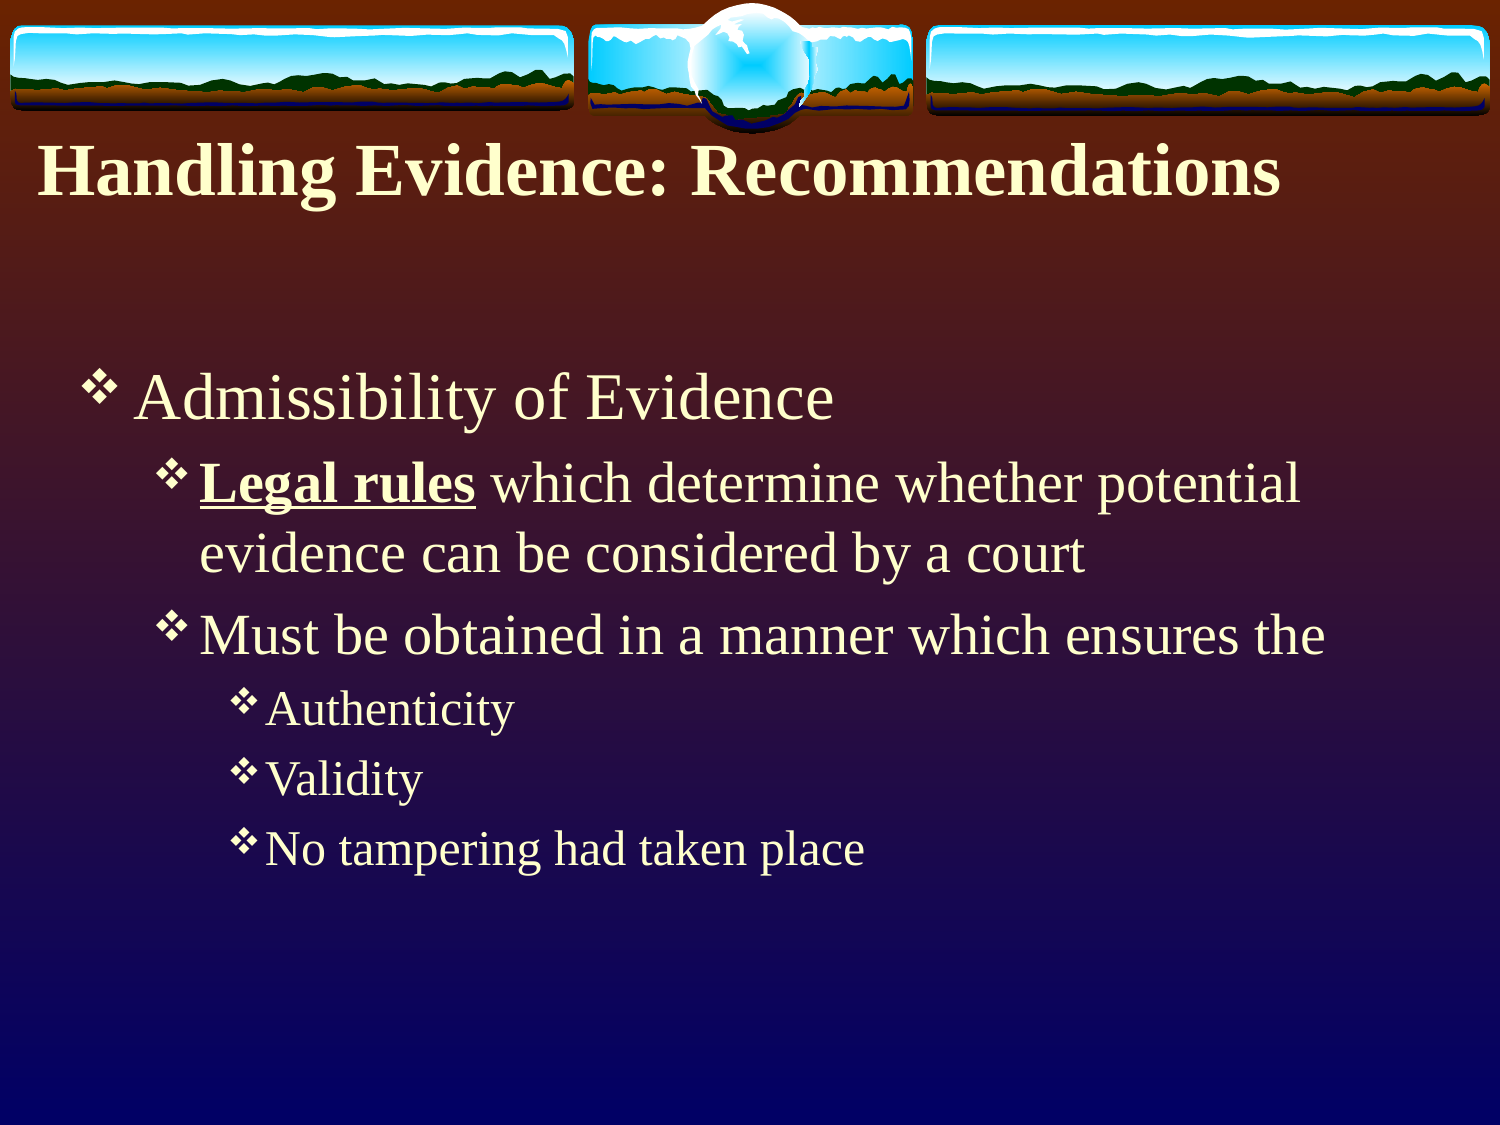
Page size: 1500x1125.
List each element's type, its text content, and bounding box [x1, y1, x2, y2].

title Handling Evidence: Recommendations [22, 99, 1480, 232]
list Admissibility of Evidence Legal rules which determine whether potential evidence can be considered by a court Must be obtained in a manner which ensures the Authenticity Validity No tampering had taken place [62, 345, 1350, 963]
